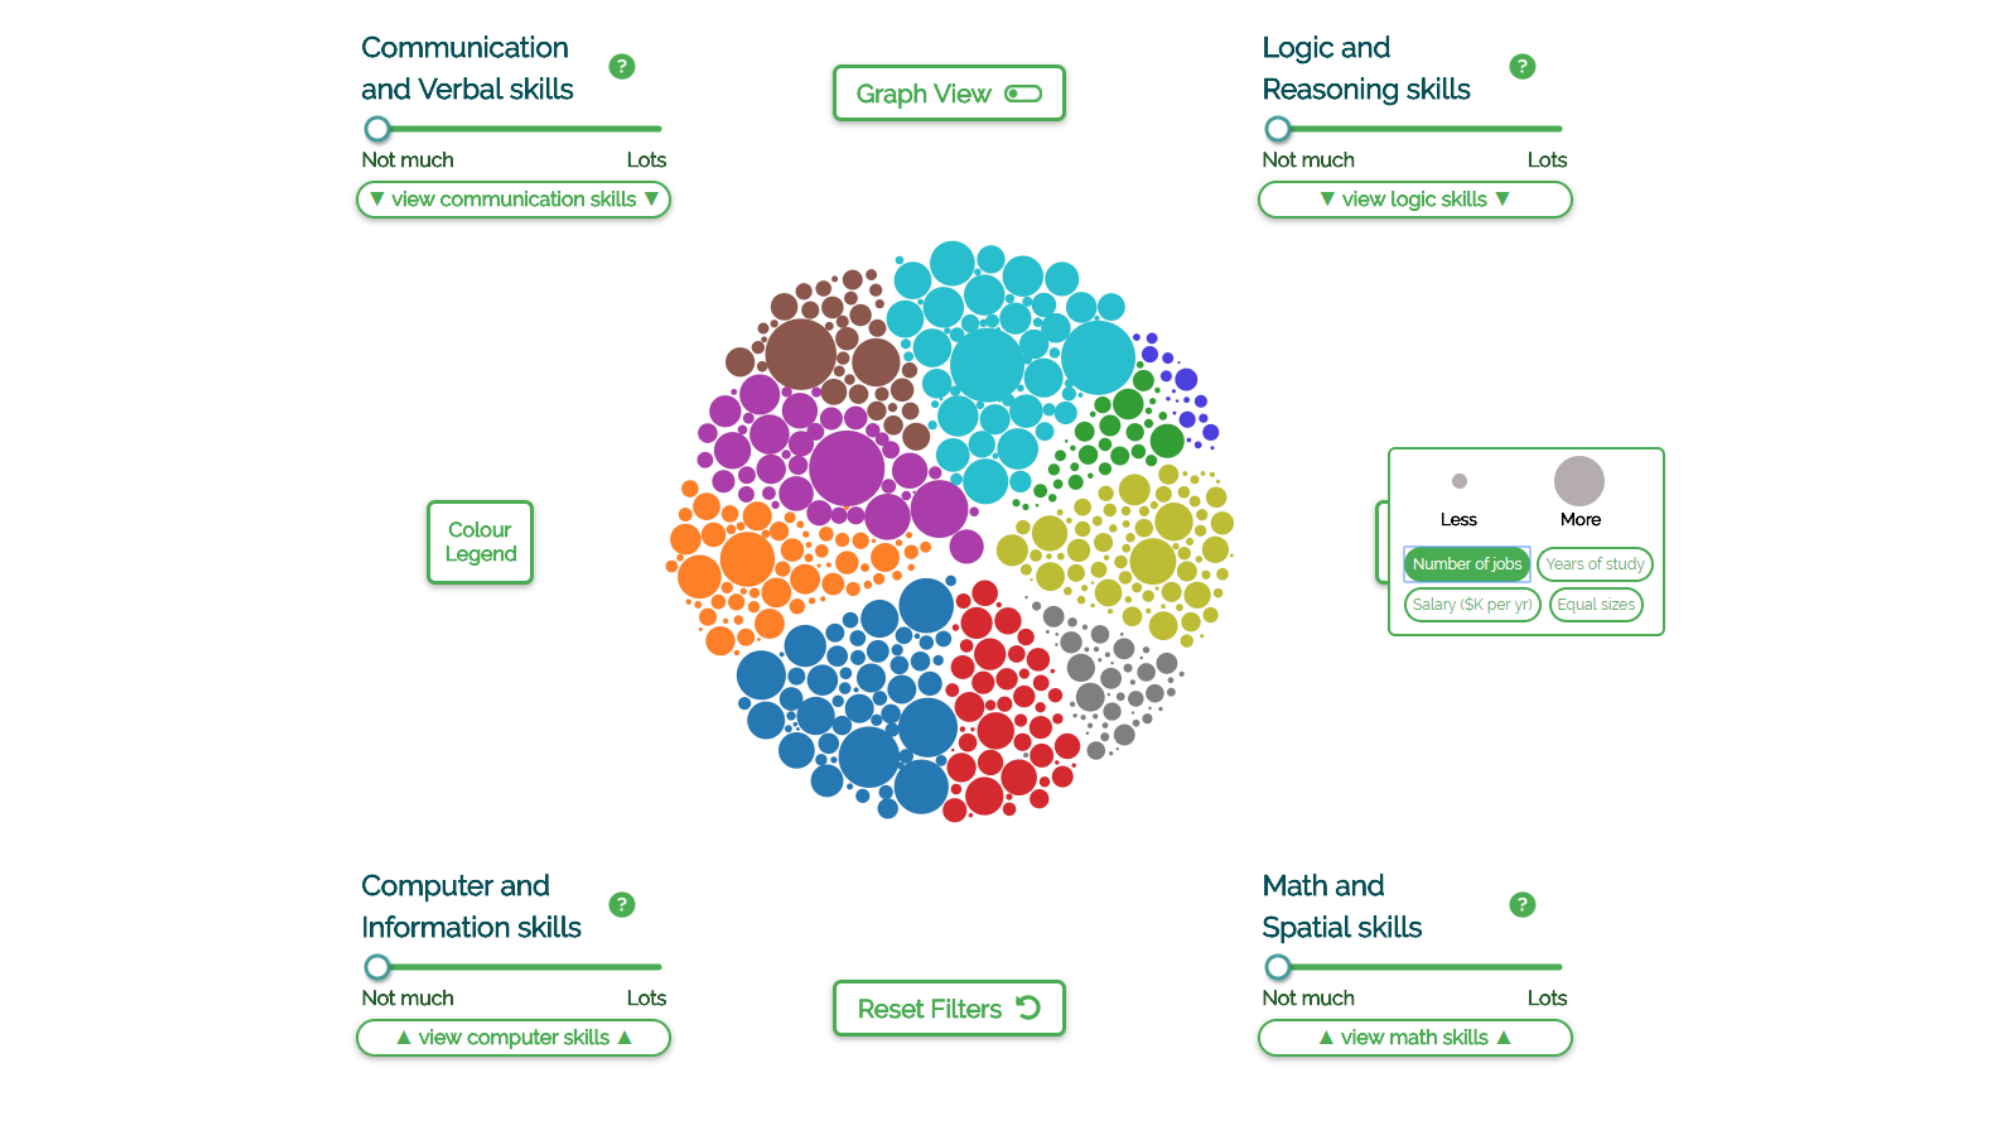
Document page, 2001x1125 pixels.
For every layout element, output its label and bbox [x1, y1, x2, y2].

picture [316, 0, 1684, 1125]
